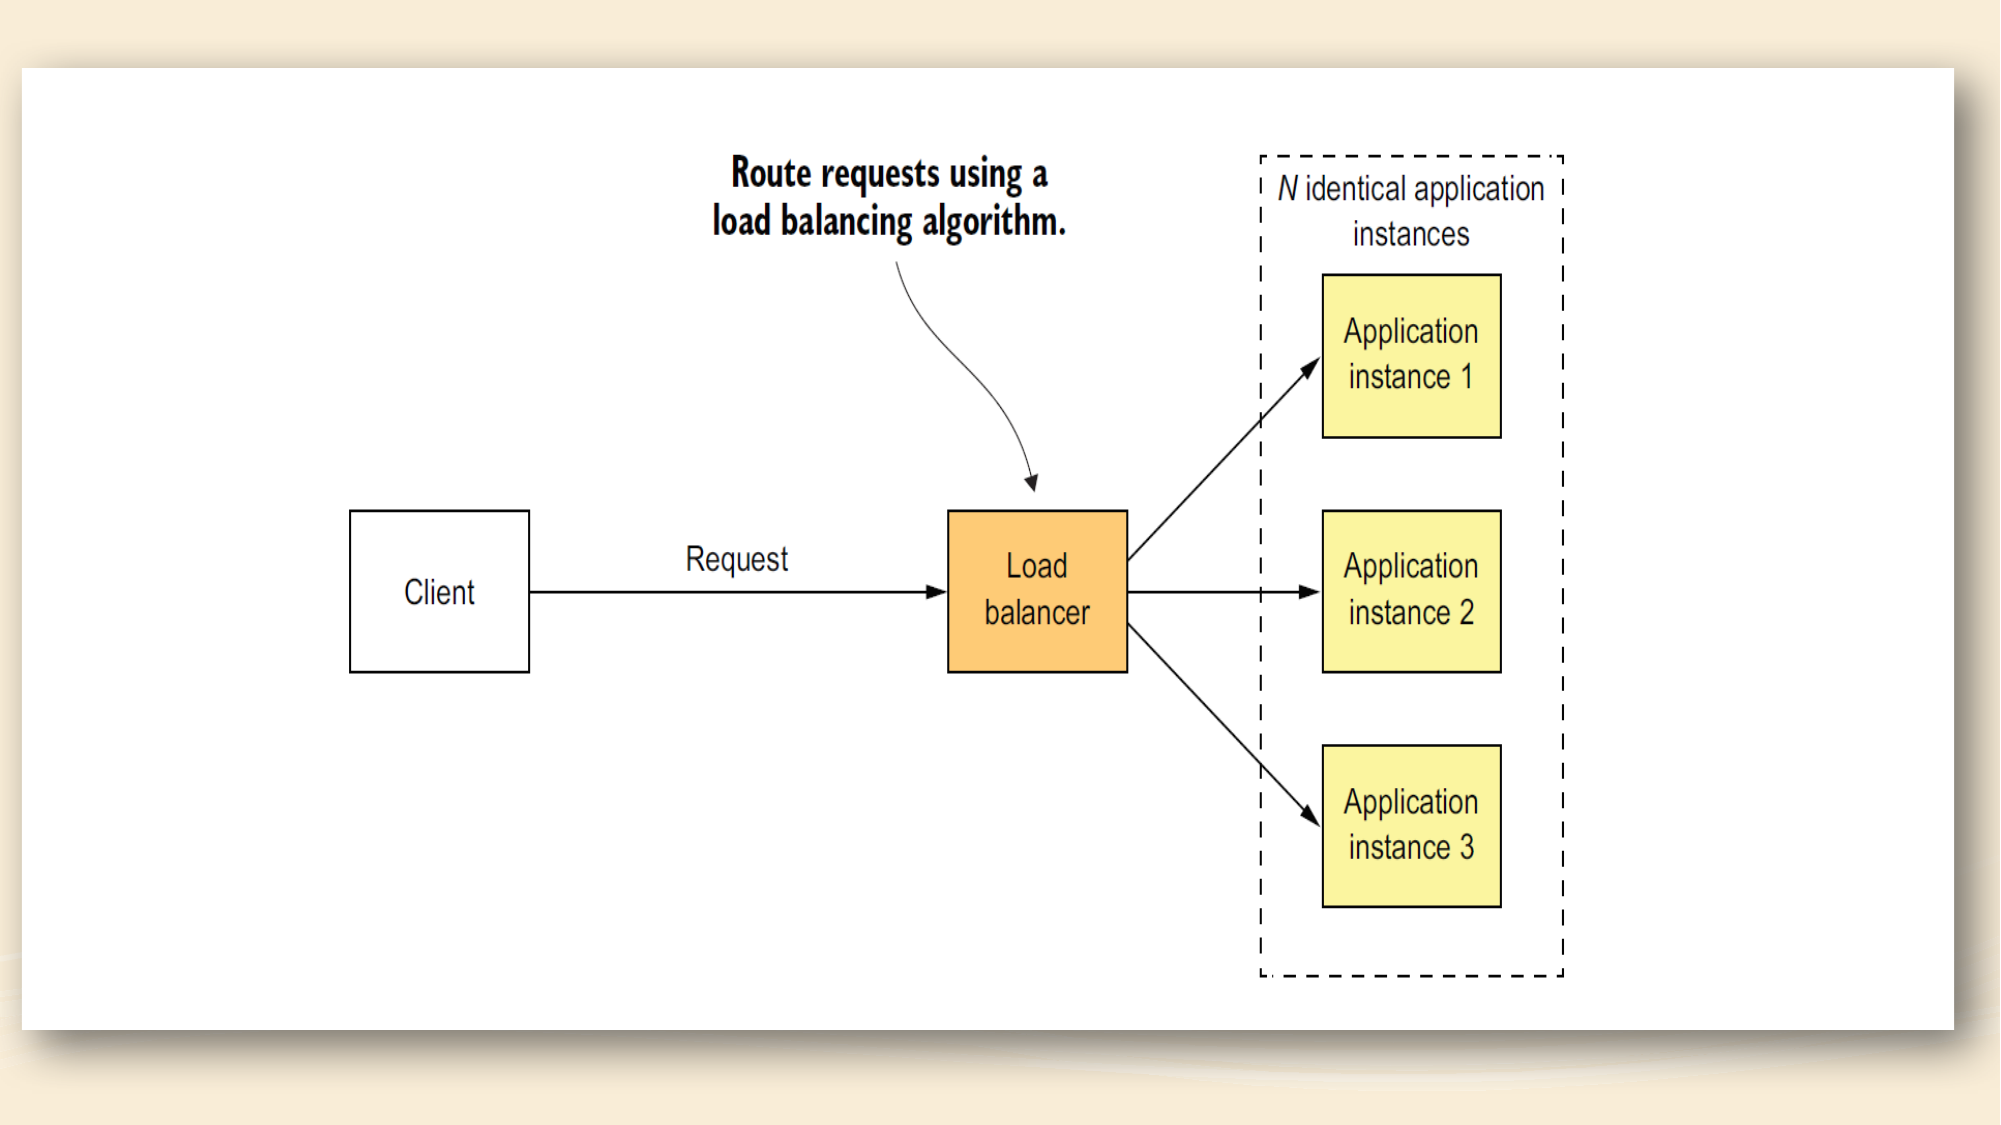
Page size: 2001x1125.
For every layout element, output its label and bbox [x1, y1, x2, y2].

list [21, 68, 1955, 1030]
